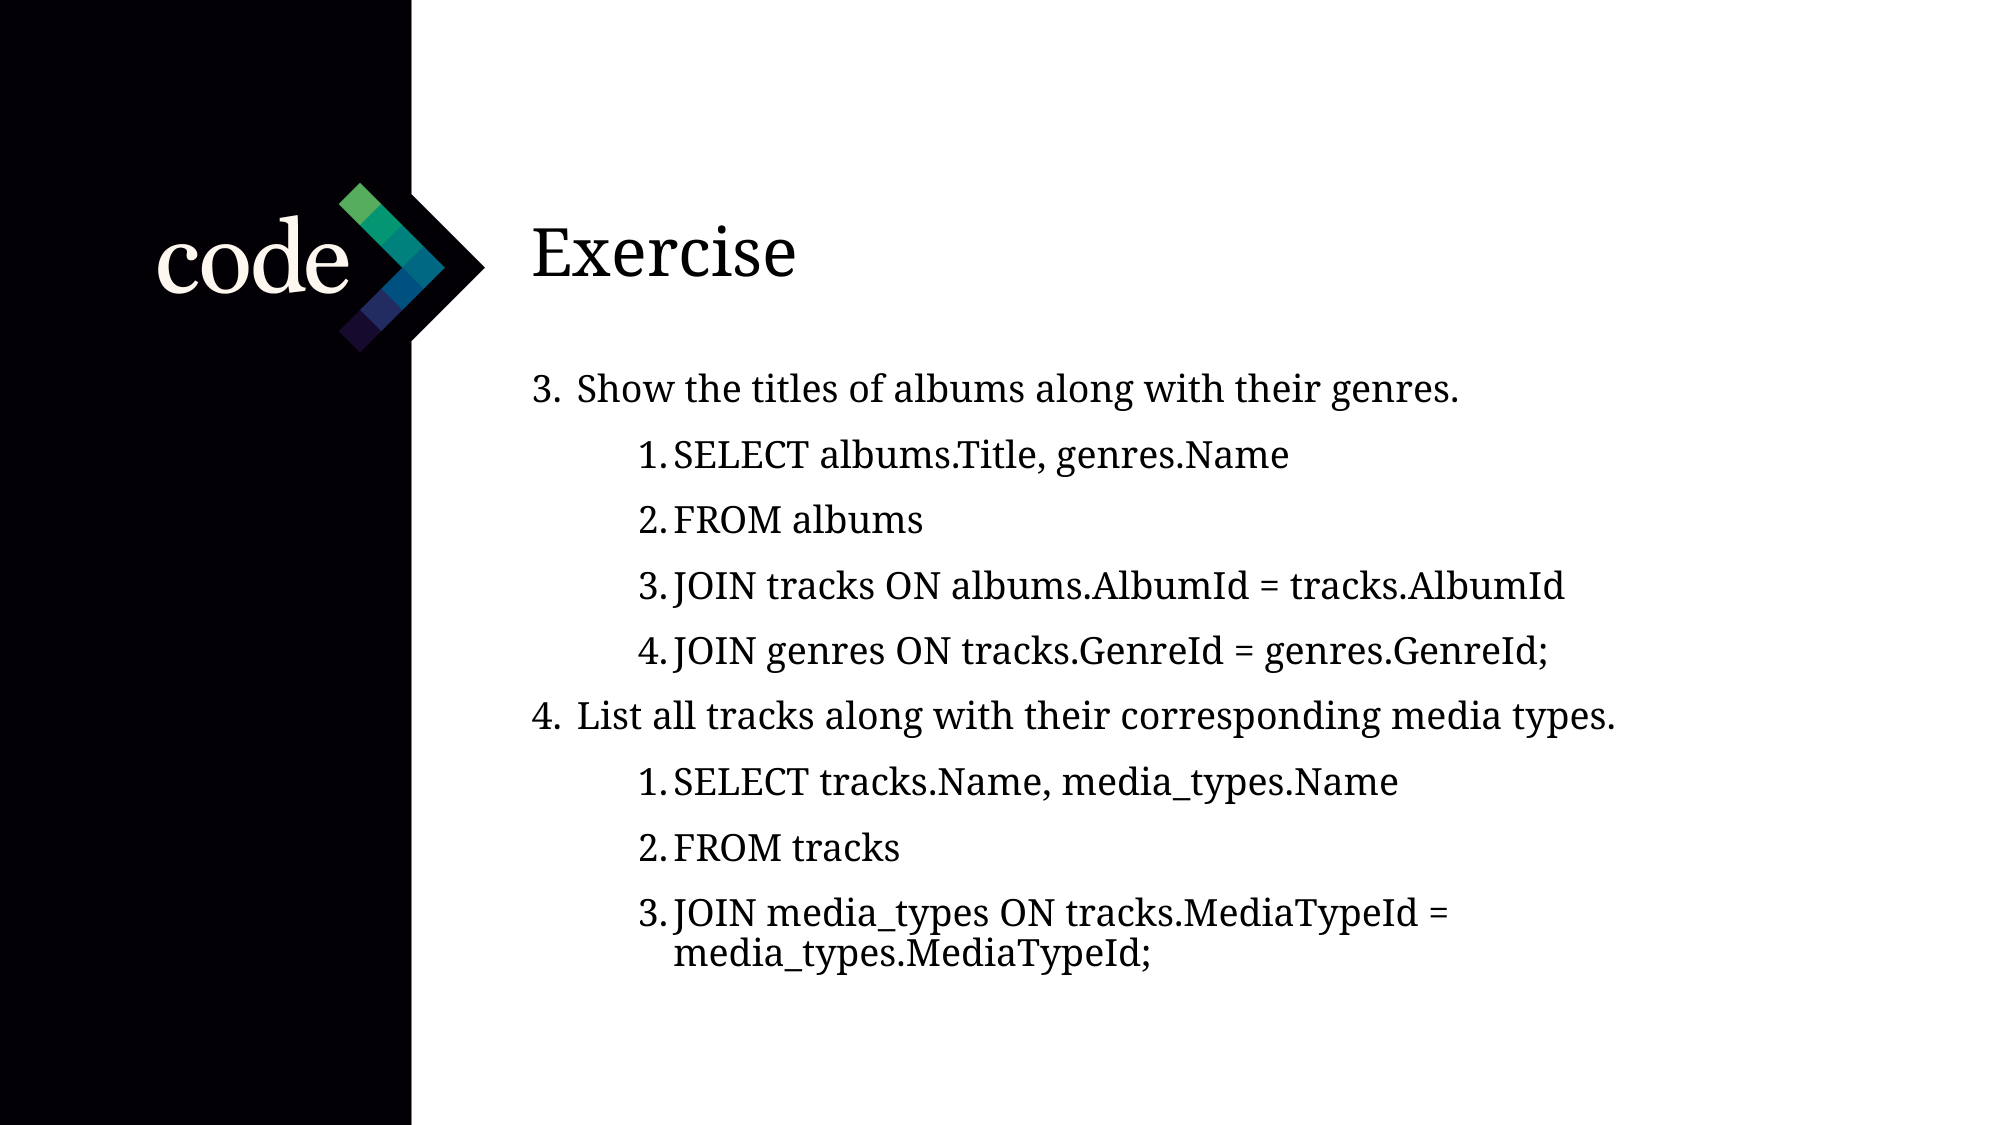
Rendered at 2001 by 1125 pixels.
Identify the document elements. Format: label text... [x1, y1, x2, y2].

text_box Show the titles of albums along with their genres. SELECT albums.Title, genres.Name FROM albums JOIN tracks ON albums.AlbumId = tracks.AlbumId JOIN genres ON tracks.GenreId = genres.GenreId; List all tracks along with their corresponding media types. SELECT tracks.Name, media_types.Name FROM tracks JOIN media_types ON tracks.MediaTypeId = media_types.MediaTypeId; [516, 363, 1873, 1019]
text_box Exercise [516, 144, 1760, 299]
picture [0, 0, 2000, 1125]
